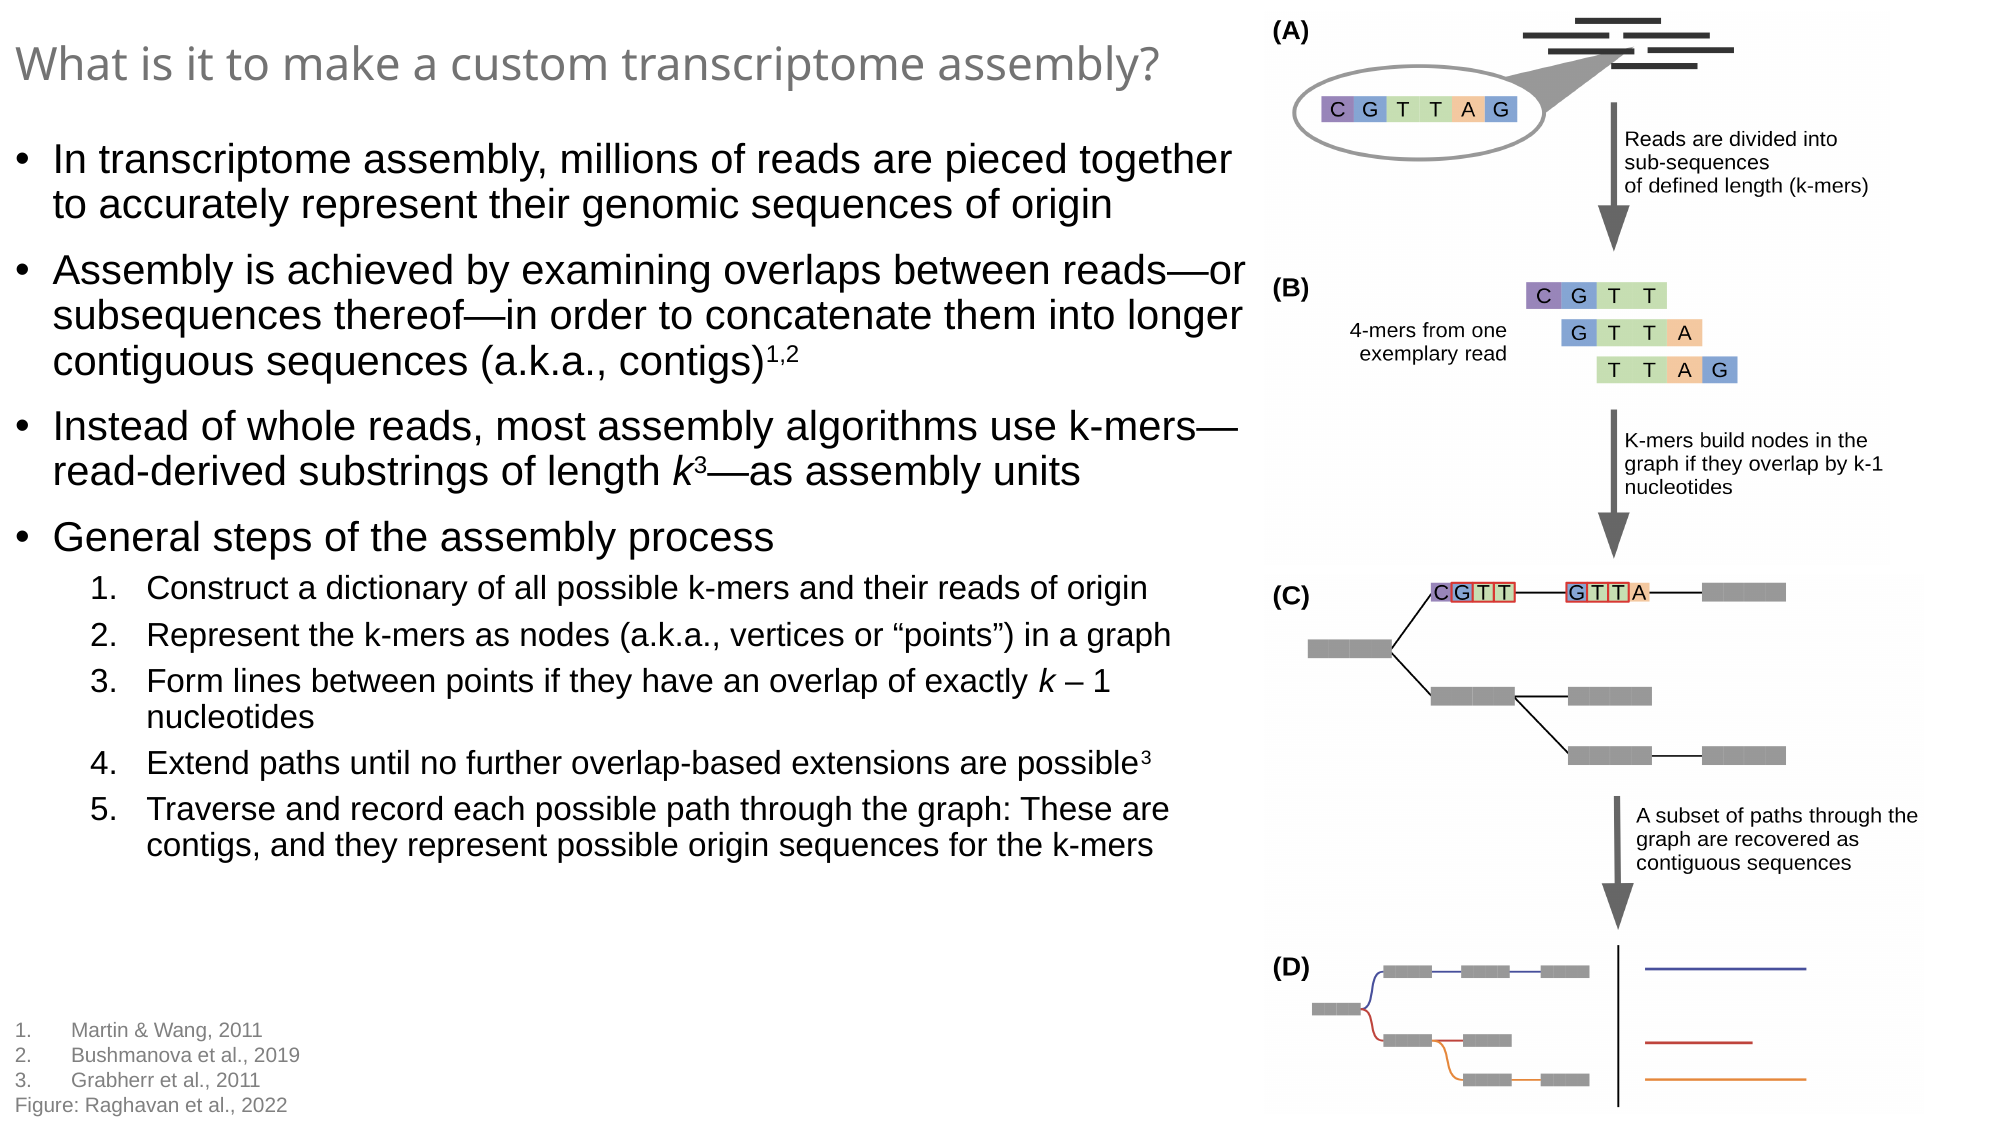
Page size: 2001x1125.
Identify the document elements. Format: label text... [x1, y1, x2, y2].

list In transcriptome assembly, millions of reads are pieced together to accurately represent their genomic sequences of origin Assembly is achieved by examining overlaps between reads—or subsequences thereof—in order to concatenate them into longer contiguous sequences (a.k.a., contigs)1,2 Instead of whole reads, most assembly algorithms use k-mers—read-derived substrings of length k3—as assembly units General steps of the assembly process Construct a dictionary of all possible k-mers and their reads of origin Represent the k-mers as nodes (a.k.a., vertices or “points”) in a graph Form lines between points if they have an overlap of exactly k – 1 nucleotides Extend paths until no further overlap-based extensions are possible3 Traverse and record each possible path through the graph: These are contigs, and they represent possible origin sequences for the k-mers [0, 131, 1265, 1124]
text_box What is it to make a custom transcriptome assembly? [0, 0, 2000, 131]
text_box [1264, 11, 1924, 1114]
text_box Martin & Wang, 2011 Bushmanova et al., 2019 Grabherr et al., 2011 Figure: Raghavan et al., 2022 [0, 1008, 696, 1124]
